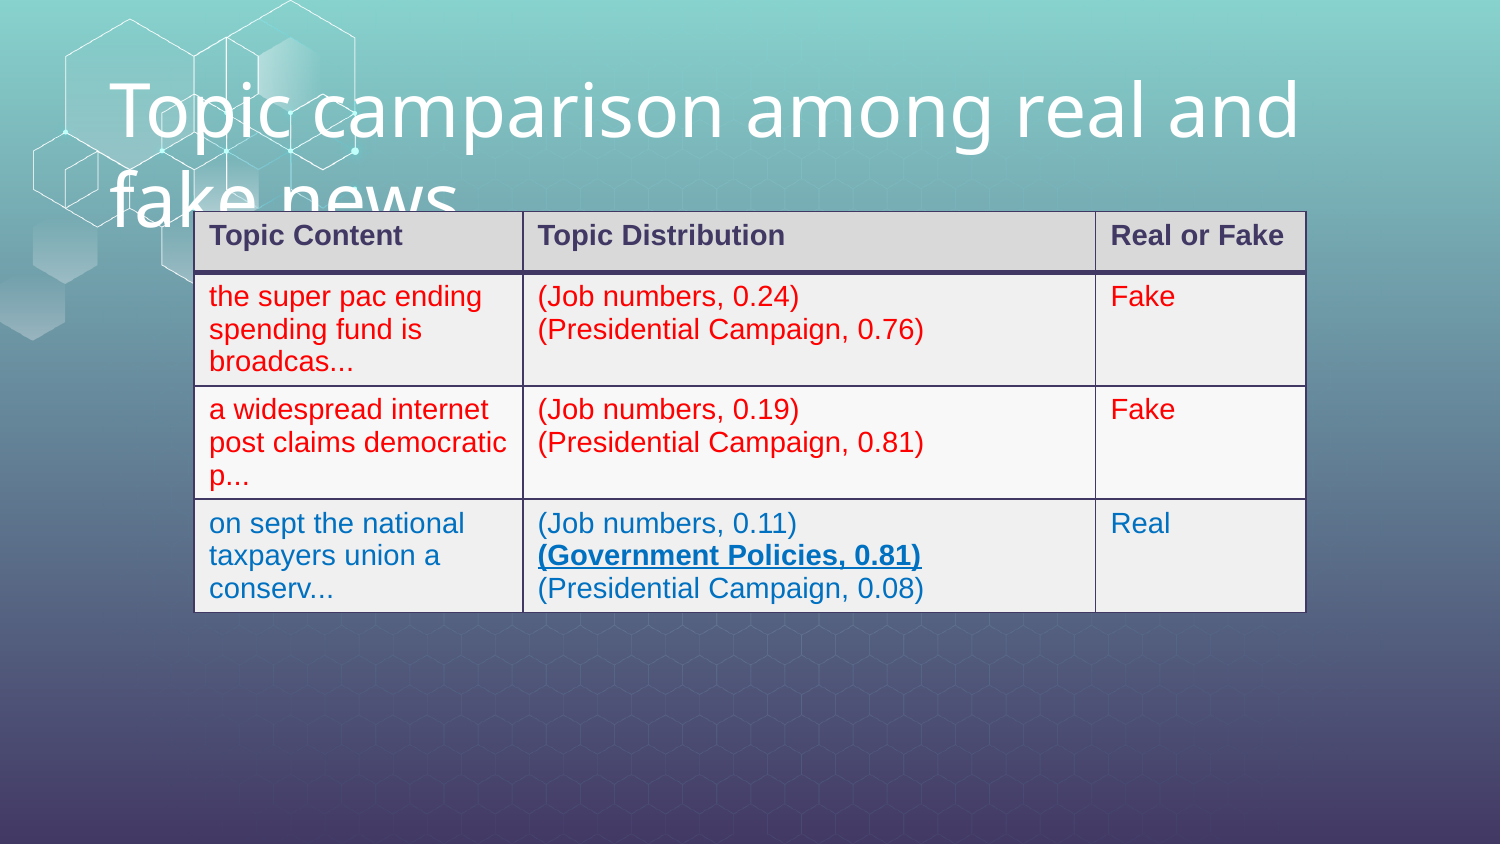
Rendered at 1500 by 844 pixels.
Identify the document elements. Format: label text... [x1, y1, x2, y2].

table_header Topic Distribution [524, 212, 1095, 270]
table_cell (Job numbers, 0.19) (Presidential Campaign, 0.81) [524, 387, 1095, 498]
table_cell on sept the national taxpayers union a conserv... [195, 500, 522, 612]
table_cell Fake [1096, 387, 1305, 498]
table_cell a widespread internet post claims democratic p... [195, 387, 522, 498]
table_cell (Job numbers, 0.24) (Presidential Campaign, 0.76) [524, 275, 1095, 385]
table_header Topic Content [195, 212, 522, 270]
picture [0, 0, 1398, 844]
table_cell Real [1096, 500, 1305, 612]
table_cell (Job numbers, 0.11) (Government Policies, 0.81) (Presidential Campaign, 0.08) [524, 500, 1095, 612]
table_header Real or Fake [1096, 212, 1305, 270]
table_cell the super pac ending spending fund is broadcas... [195, 275, 522, 385]
table_cell Fake [1096, 275, 1305, 385]
title Topic camparison among real and fake news [94, 47, 1356, 158]
